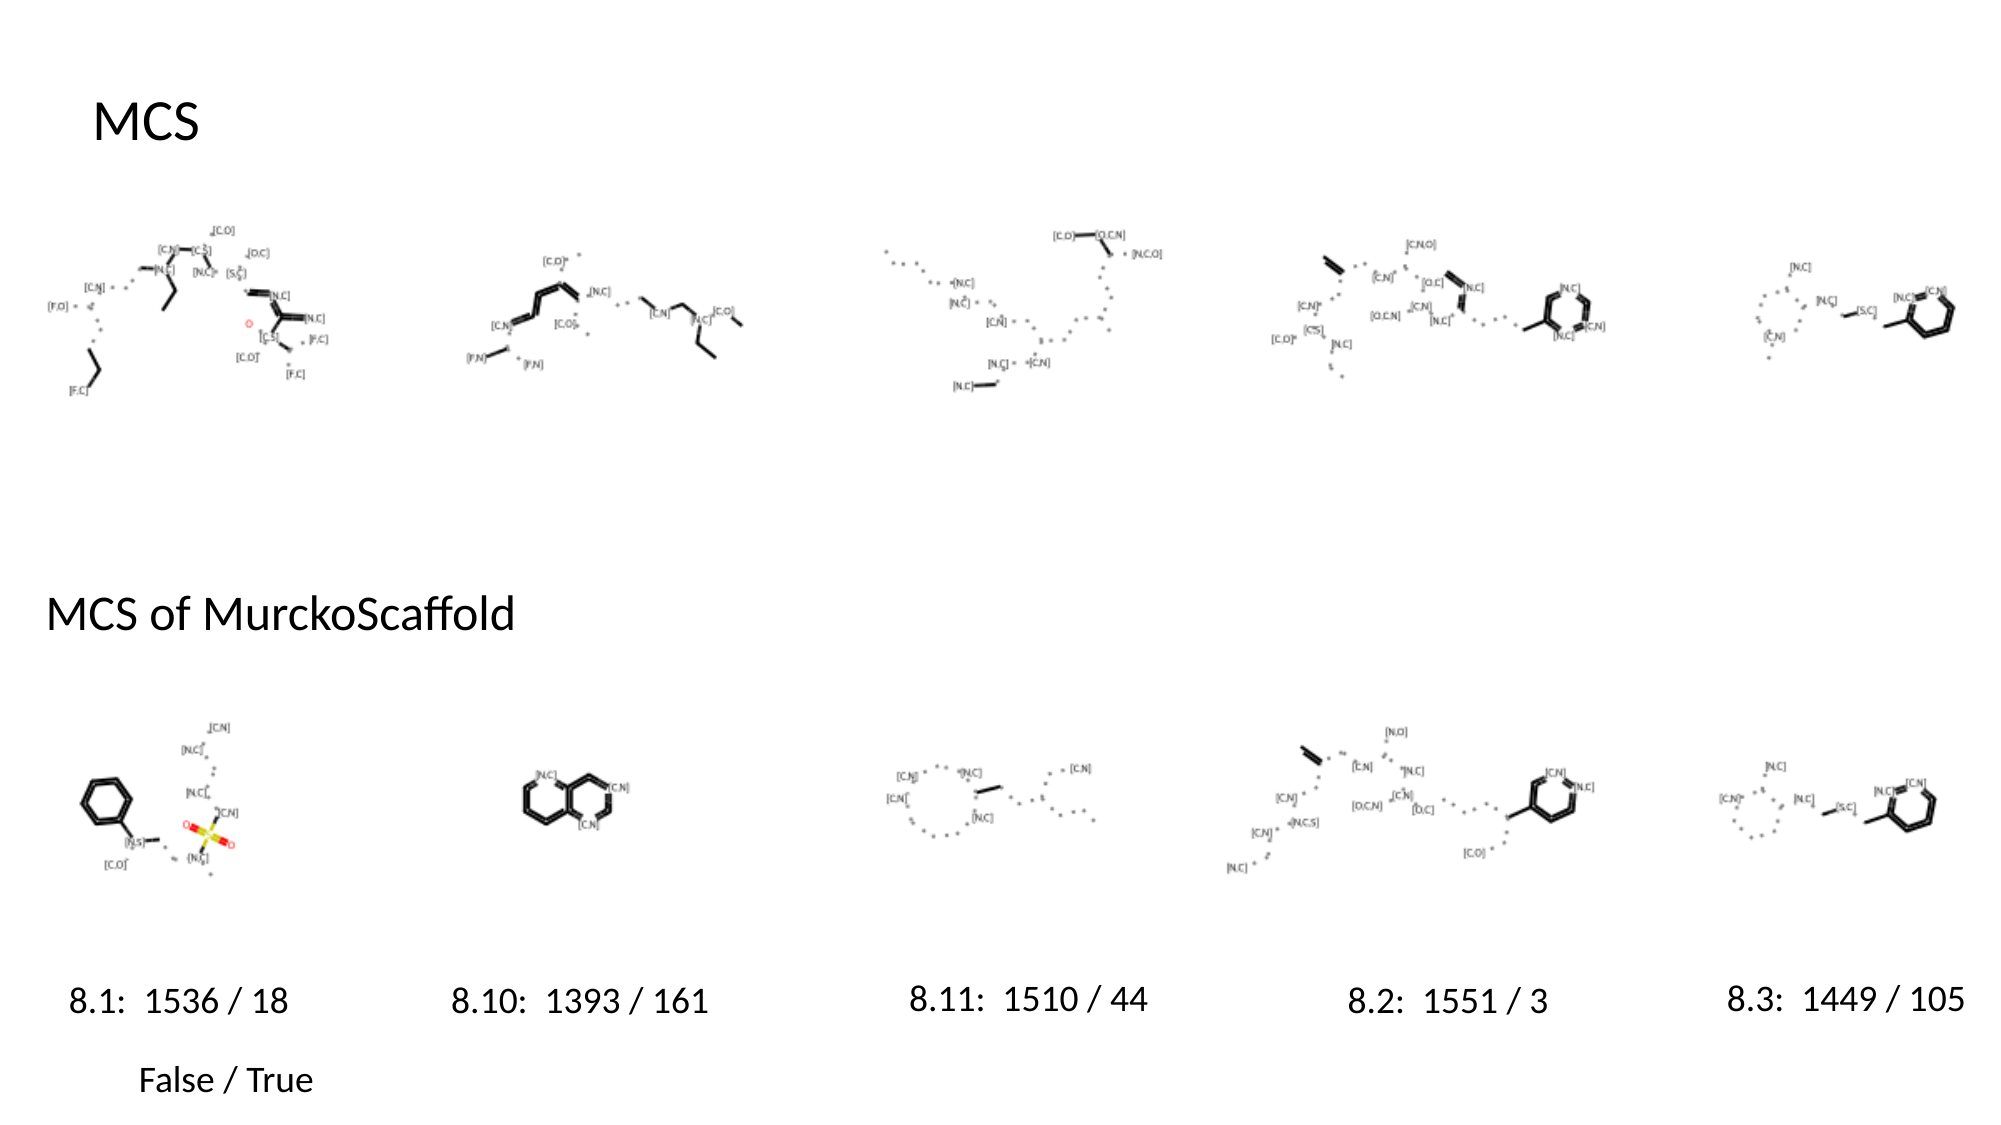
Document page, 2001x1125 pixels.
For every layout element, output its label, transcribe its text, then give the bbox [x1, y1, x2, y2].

text_box 8.3: 1449 / 105 [1712, 966, 1981, 1026]
text_box 8.10: 1393 / 161 [436, 968, 725, 1029]
text_box 8.11: 1510 / 44 [894, 966, 1164, 1026]
text_box False / True [123, 1047, 362, 1108]
text_box 8.2: 1551 / 3 [1332, 968, 1564, 1029]
picture [30, 666, 1983, 936]
text_box MCS [78, 75, 224, 160]
text_box MCS of MurckoScaffold [30, 573, 581, 666]
picture [30, 201, 1970, 441]
text_box 8.1: 1536 / 18 [54, 968, 304, 1029]
